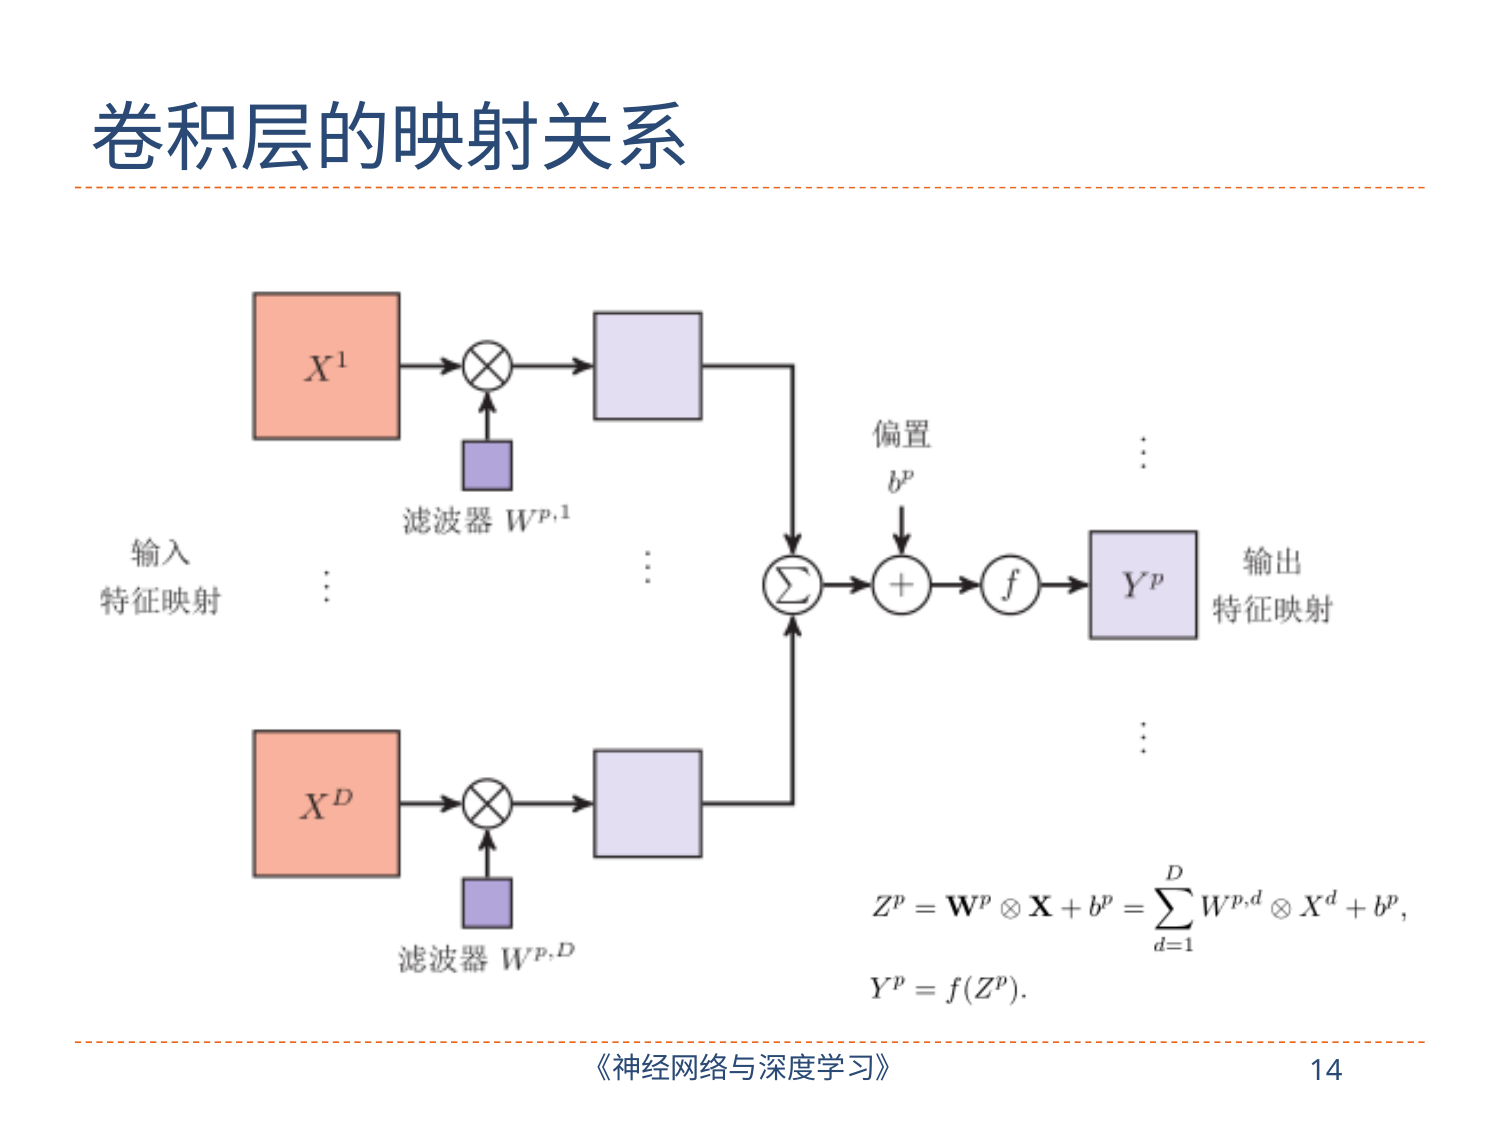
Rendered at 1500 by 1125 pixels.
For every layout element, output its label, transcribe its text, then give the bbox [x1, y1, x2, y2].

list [99, 274, 1363, 987]
title 卷积层的映射关系 [75, 24, 1425, 188]
picture [862, 862, 1426, 1020]
